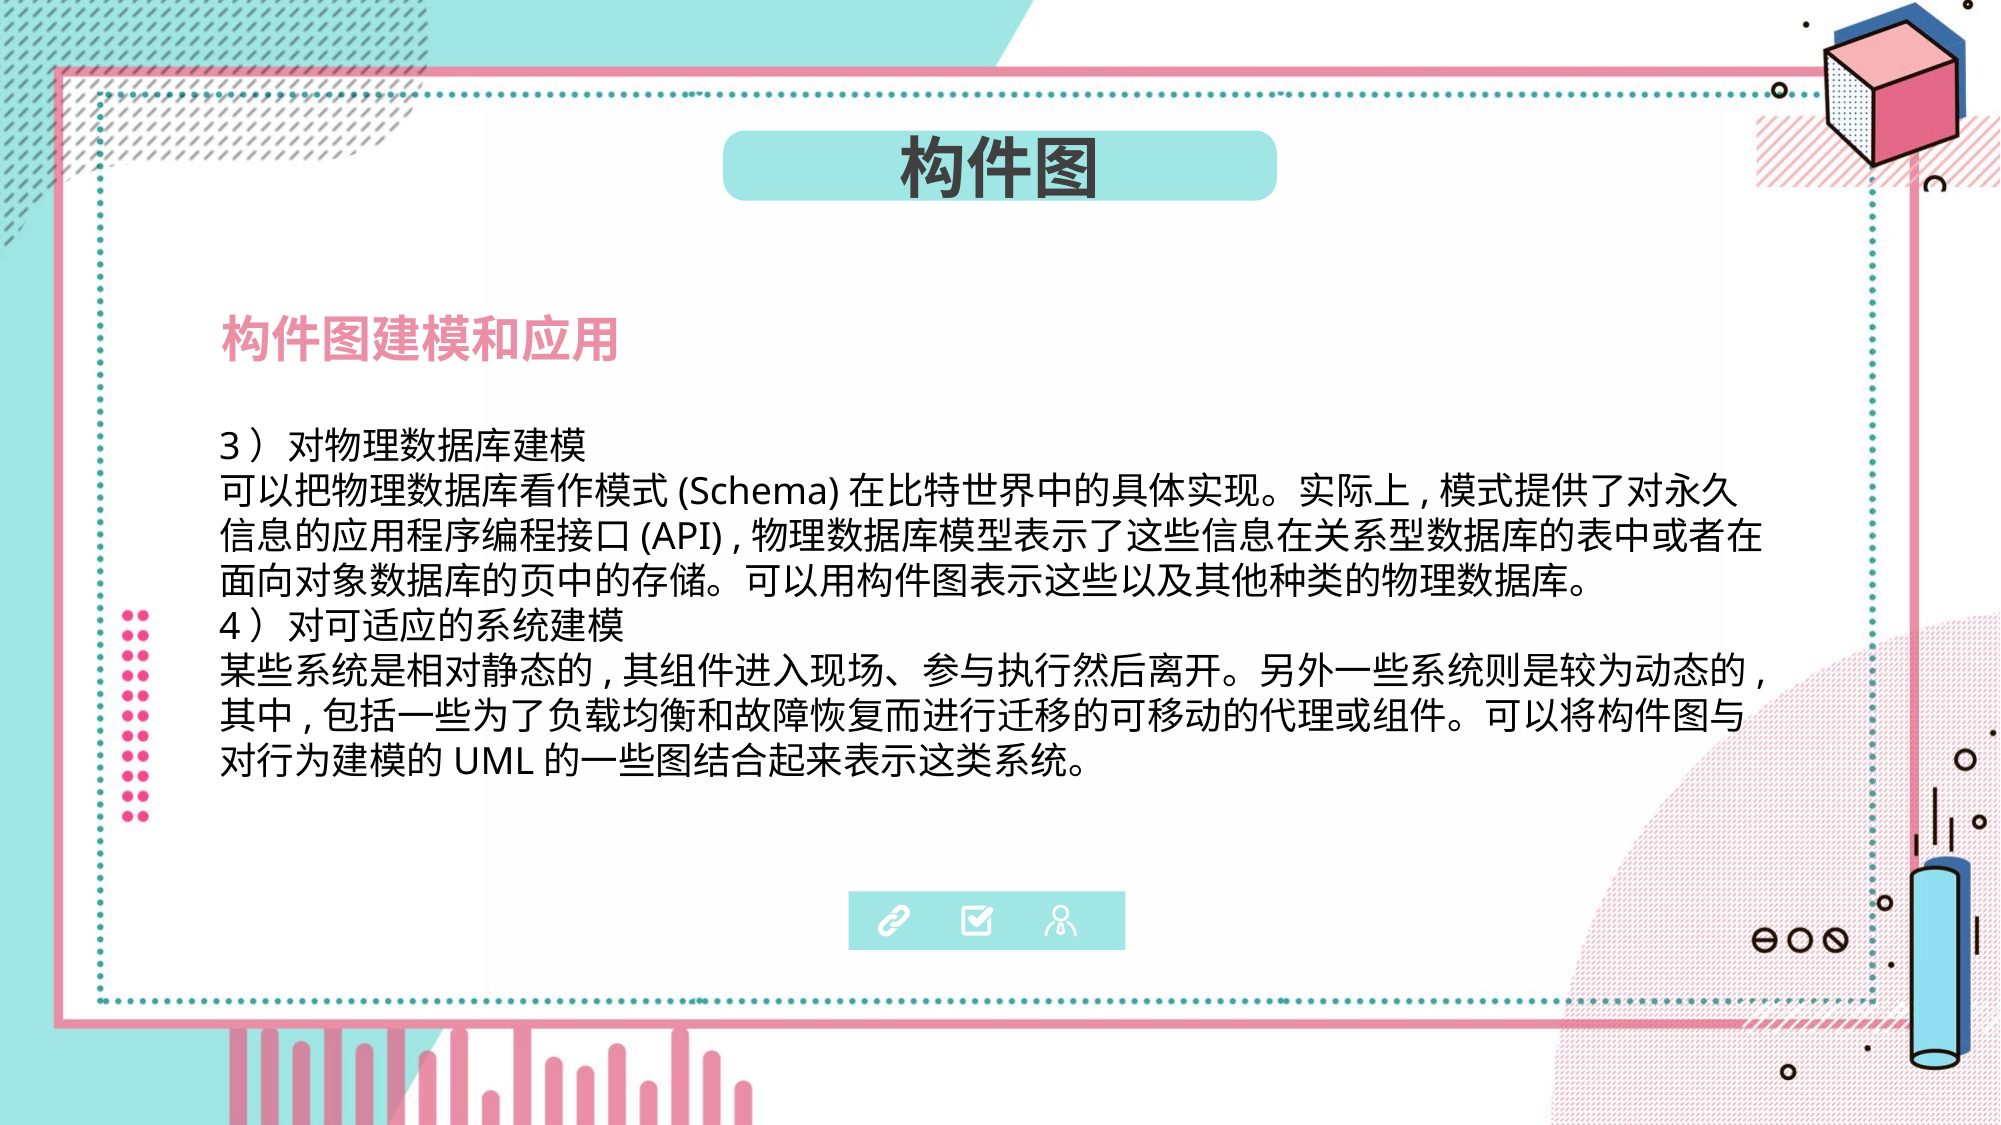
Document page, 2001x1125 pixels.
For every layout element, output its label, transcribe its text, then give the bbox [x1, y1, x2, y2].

picture [0, 0, 2001, 1125]
text_box 3）对物理数据库建模 可以把物理数据库看作模式(Schema)在比特世界中的具体实现。实际上,模式提供了对永久信息的应用程序编程接口(API) ,物理数据库模型表示了这些信息在关系型数据库的表中或者在面向对象数据库的页中的存储。可以用构件图表示这些以及其他种类的物理数据库。 4）对可适应的系统建模 某些系统是相对静态的,其组件进入现场、参与执行然后离开。另外一些系统则是较为动态的,其中,包括一些为了负载均衡和故障恢复而进行迁移的可移动的代理或组件。可以将构件图与对行为建模的UML的一些图结合起来表示这类系统。 [204, 415, 1783, 790]
text_box 构件图 [722, 129, 1278, 202]
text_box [848, 891, 1126, 950]
text_box 构件图建模和应用 [206, 299, 637, 375]
